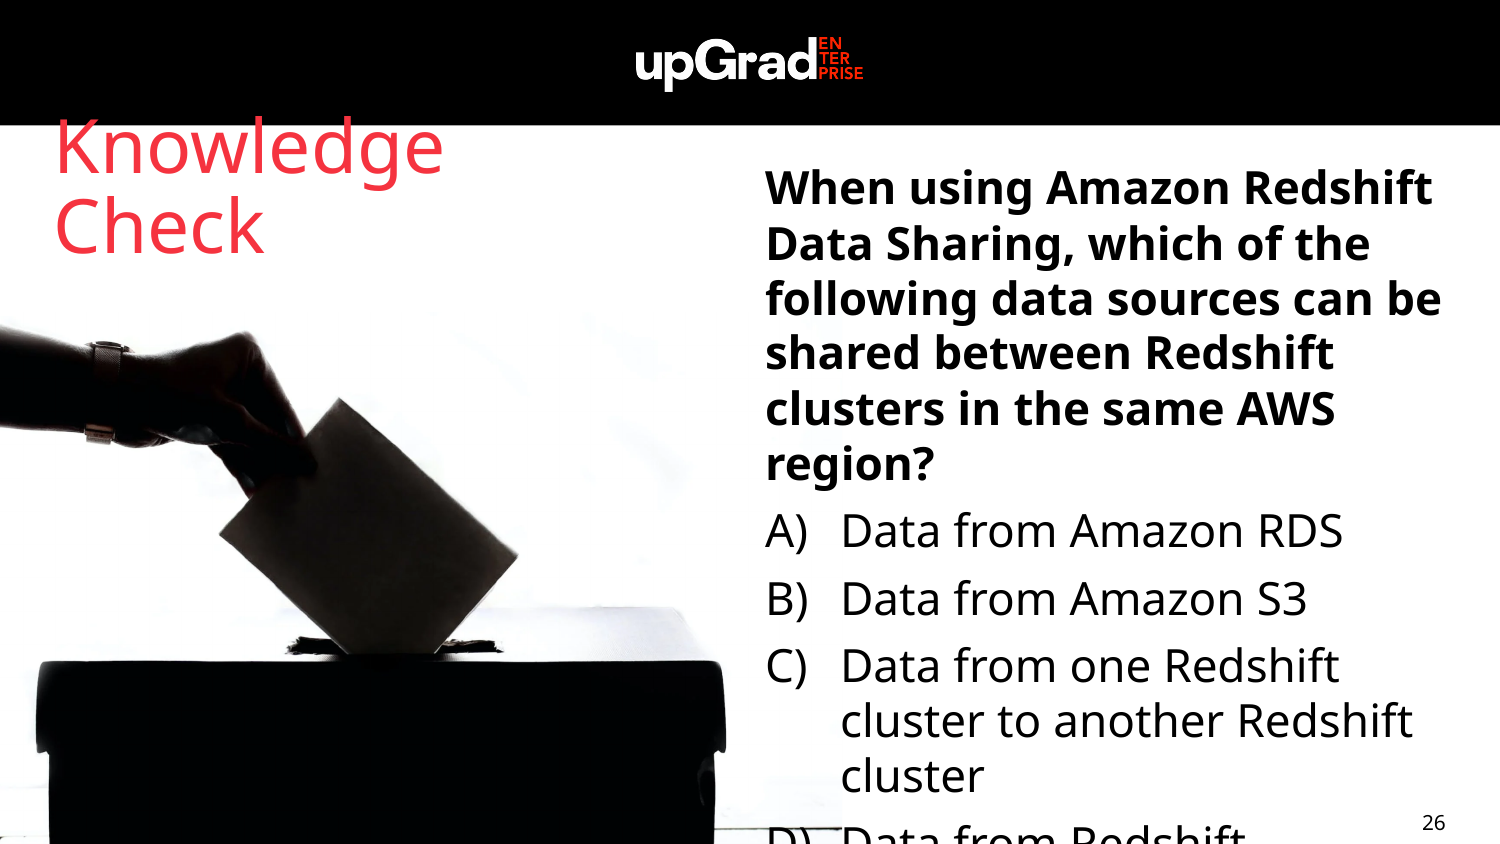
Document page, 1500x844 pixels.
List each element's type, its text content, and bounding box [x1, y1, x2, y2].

picture [0, 312, 749, 844]
text_box When using Amazon Redshift Data Sharing, which of the following data sources can be shared between Redshift clusters in the same AWS region? Data from Amazon RDS Data from Amazon S3 Data from one Redshift cluster to another Redshift cluster Data from Redshift Spectrum [749, 151, 1458, 844]
text_box 26 [1386, 802, 1461, 844]
text_box Knowledge Check [42, 138, 679, 241]
picture [636, 37, 863, 92]
